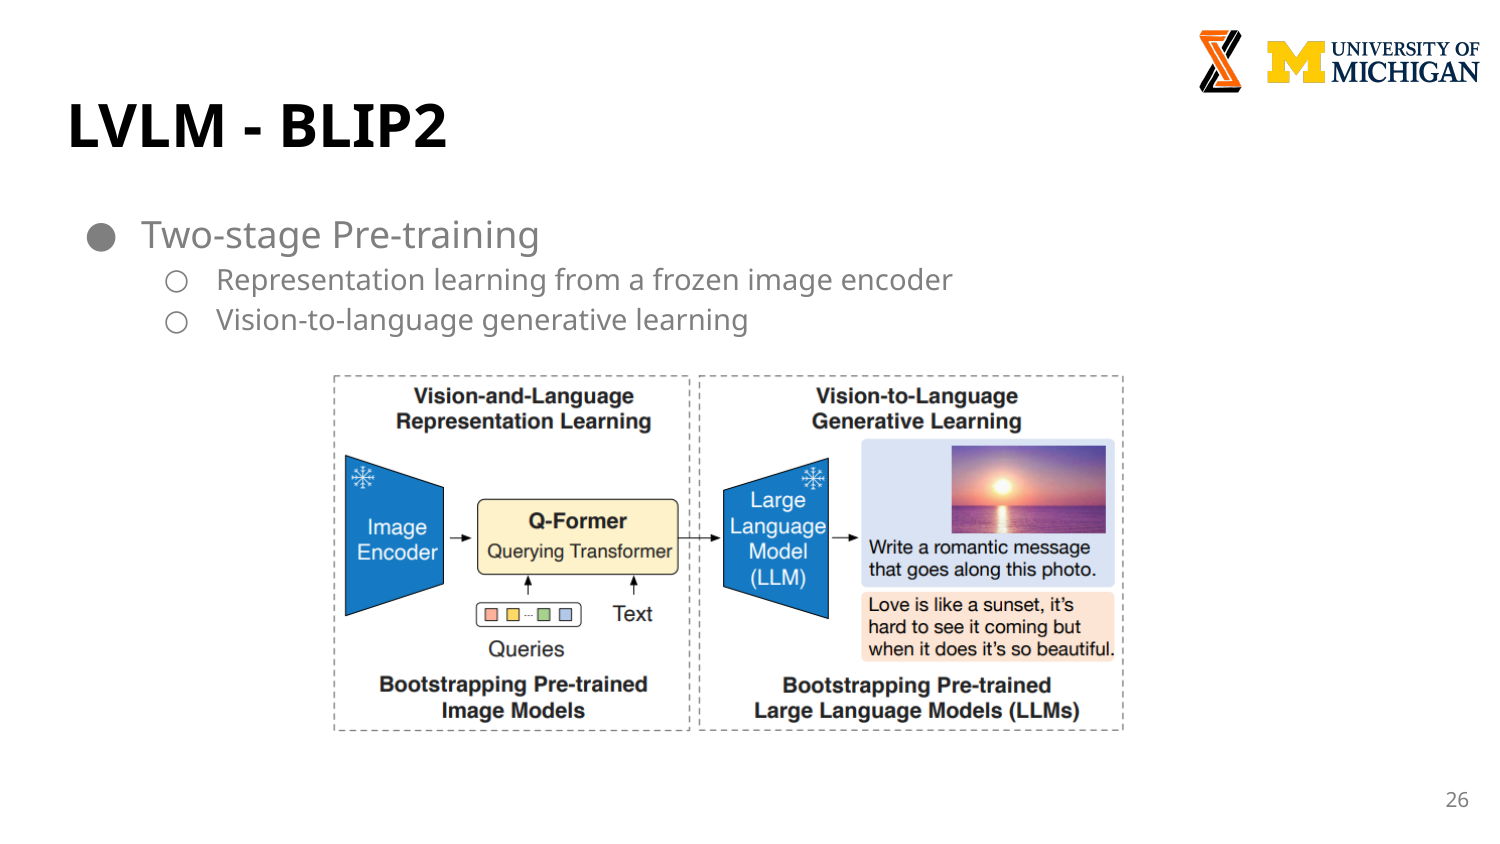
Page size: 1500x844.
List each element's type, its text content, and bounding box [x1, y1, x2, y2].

picture [1188, 29, 1253, 72]
list Two-stage Pre-training Representation learning from a frozen image encoder Vision-to-language generative learning [51, 189, 1394, 750]
slide_number ‹#› [1394, 769, 1484, 834]
picture [1264, 0, 1484, 124]
title LVLM - BLIP2 [51, 72, 1449, 176]
picture [313, 362, 1132, 736]
